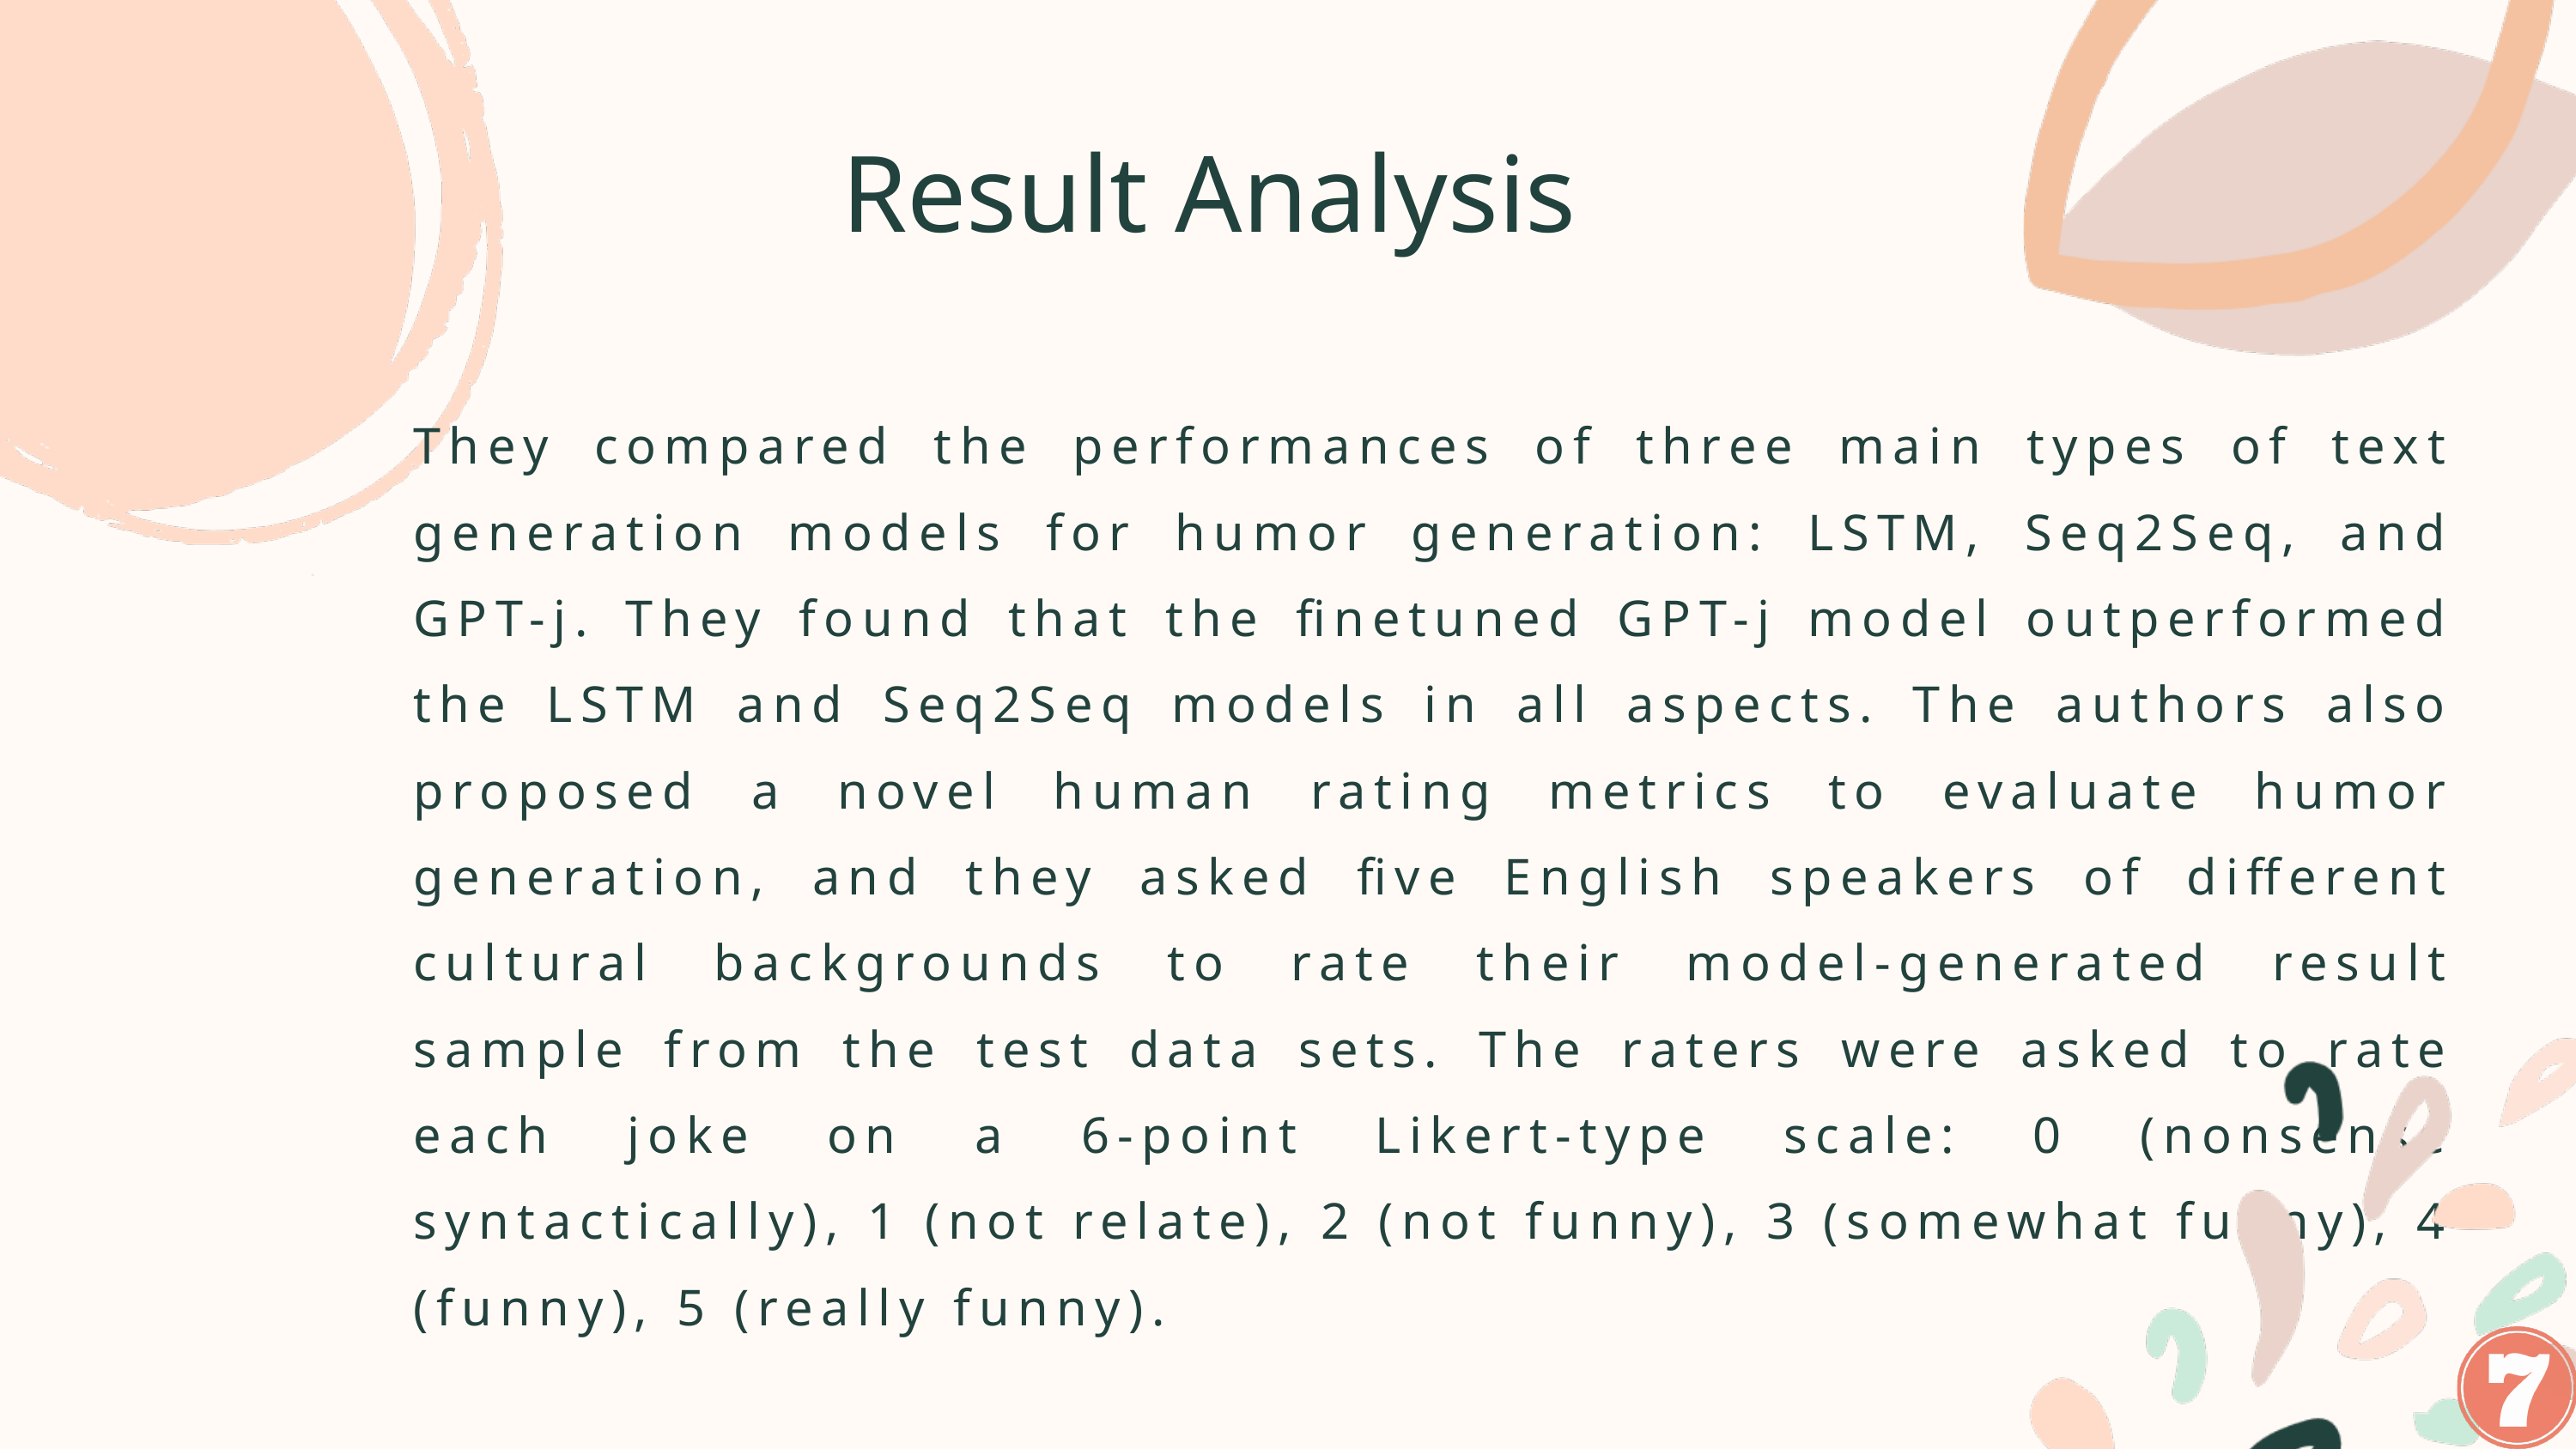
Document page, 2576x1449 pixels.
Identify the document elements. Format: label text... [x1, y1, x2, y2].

text_box [2457, 1326, 2576, 1449]
text_box [2023, 1037, 2576, 1449]
text_box [0, 0, 505, 576]
text_box They compared the performances of three main types of text generation models for humor generation: LSTM, Seq2Seq, and GPT-j. They found that the finetuned GPT-j model outperformed the LSTM and Seq2Seq models in all aspects. The authors also proposed a novel human rating metrics to evaluate humor generation, and they asked five English speakers of different cultural backgrounds to rate their model-generated result sample from the test data sets. The raters were asked to rate each joke on a 6-point Likert-type scale: 0 (nonsense syntactically), 1 (not relate), 2 (not funny), 3 (somewhat funny), 4 (funny), 5 (really funny). [413, 387, 2458, 1422]
text_box Result Analysis [579, 165, 1839, 254]
text_box [2023, 0, 2576, 357]
